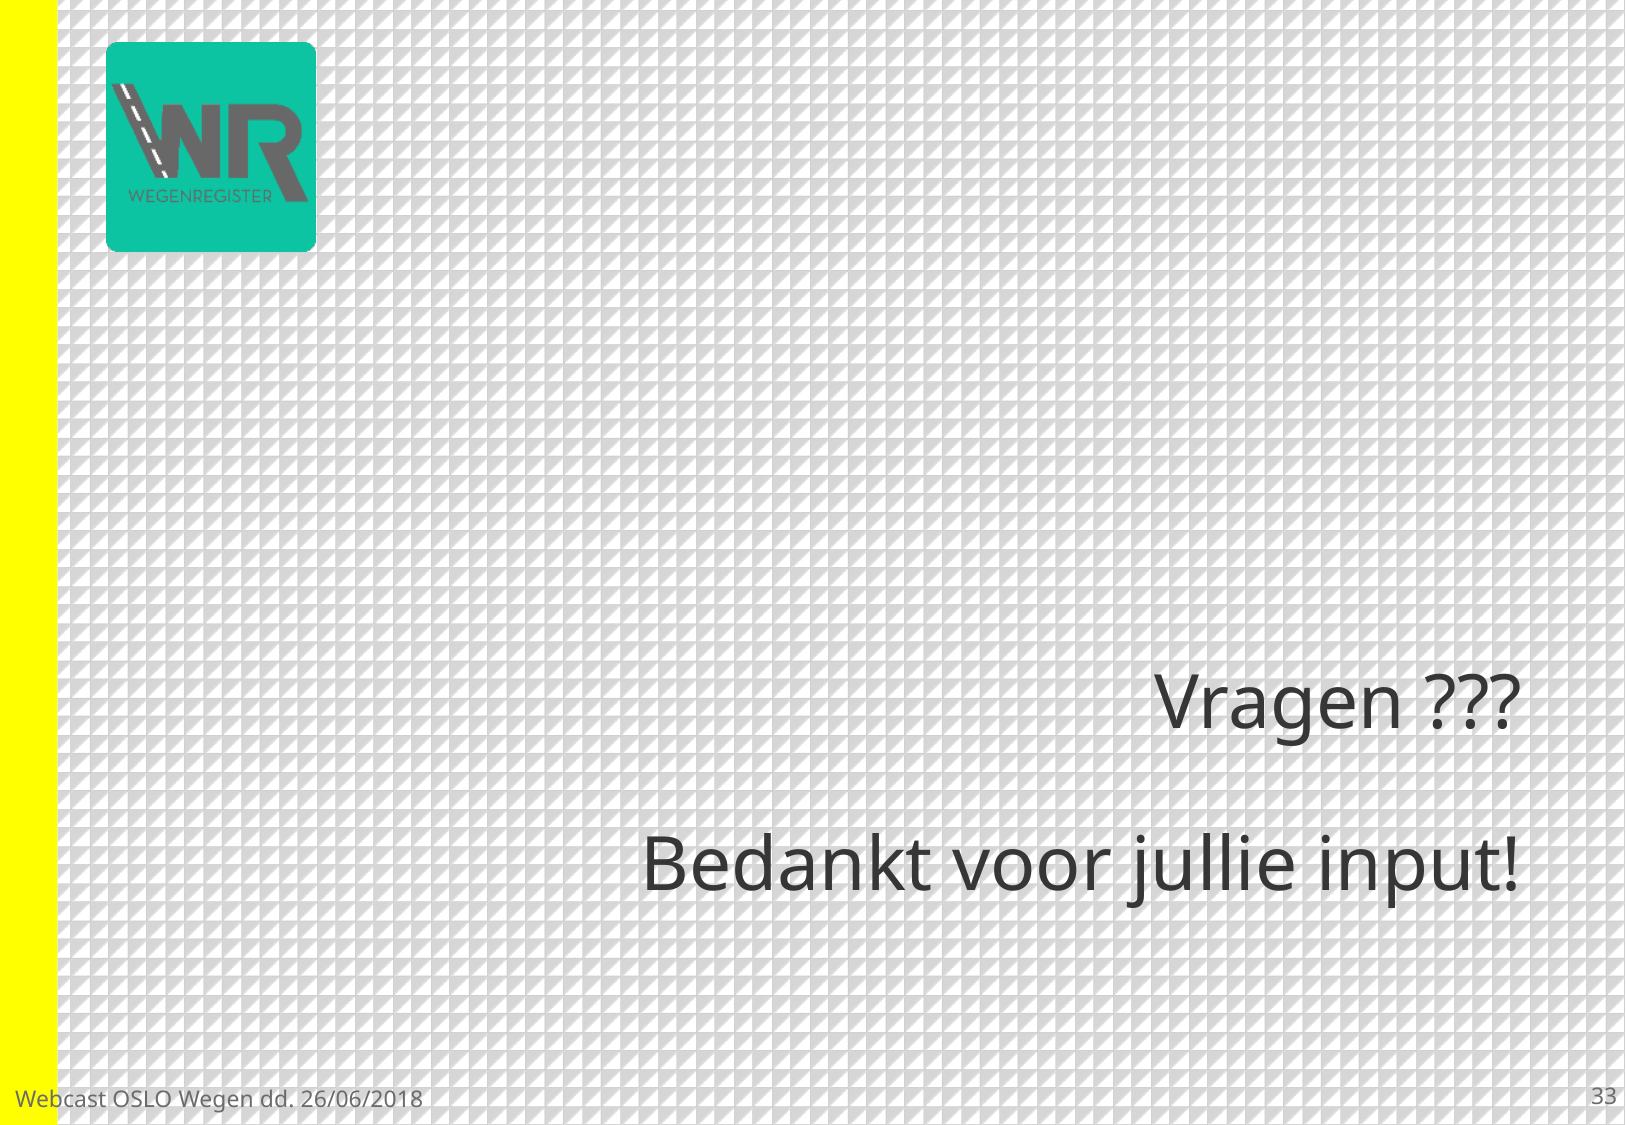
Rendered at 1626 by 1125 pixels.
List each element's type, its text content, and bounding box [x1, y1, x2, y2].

picture [57, 0, 1625, 1125]
slide_number 33 [1503, 1075, 1625, 1120]
footer Webcast OSLO Wegen dd. 26/06/2018 [0, 1083, 998, 1113]
title Vragen ??? Bedankt voor jullie input! [156, 456, 1538, 915]
